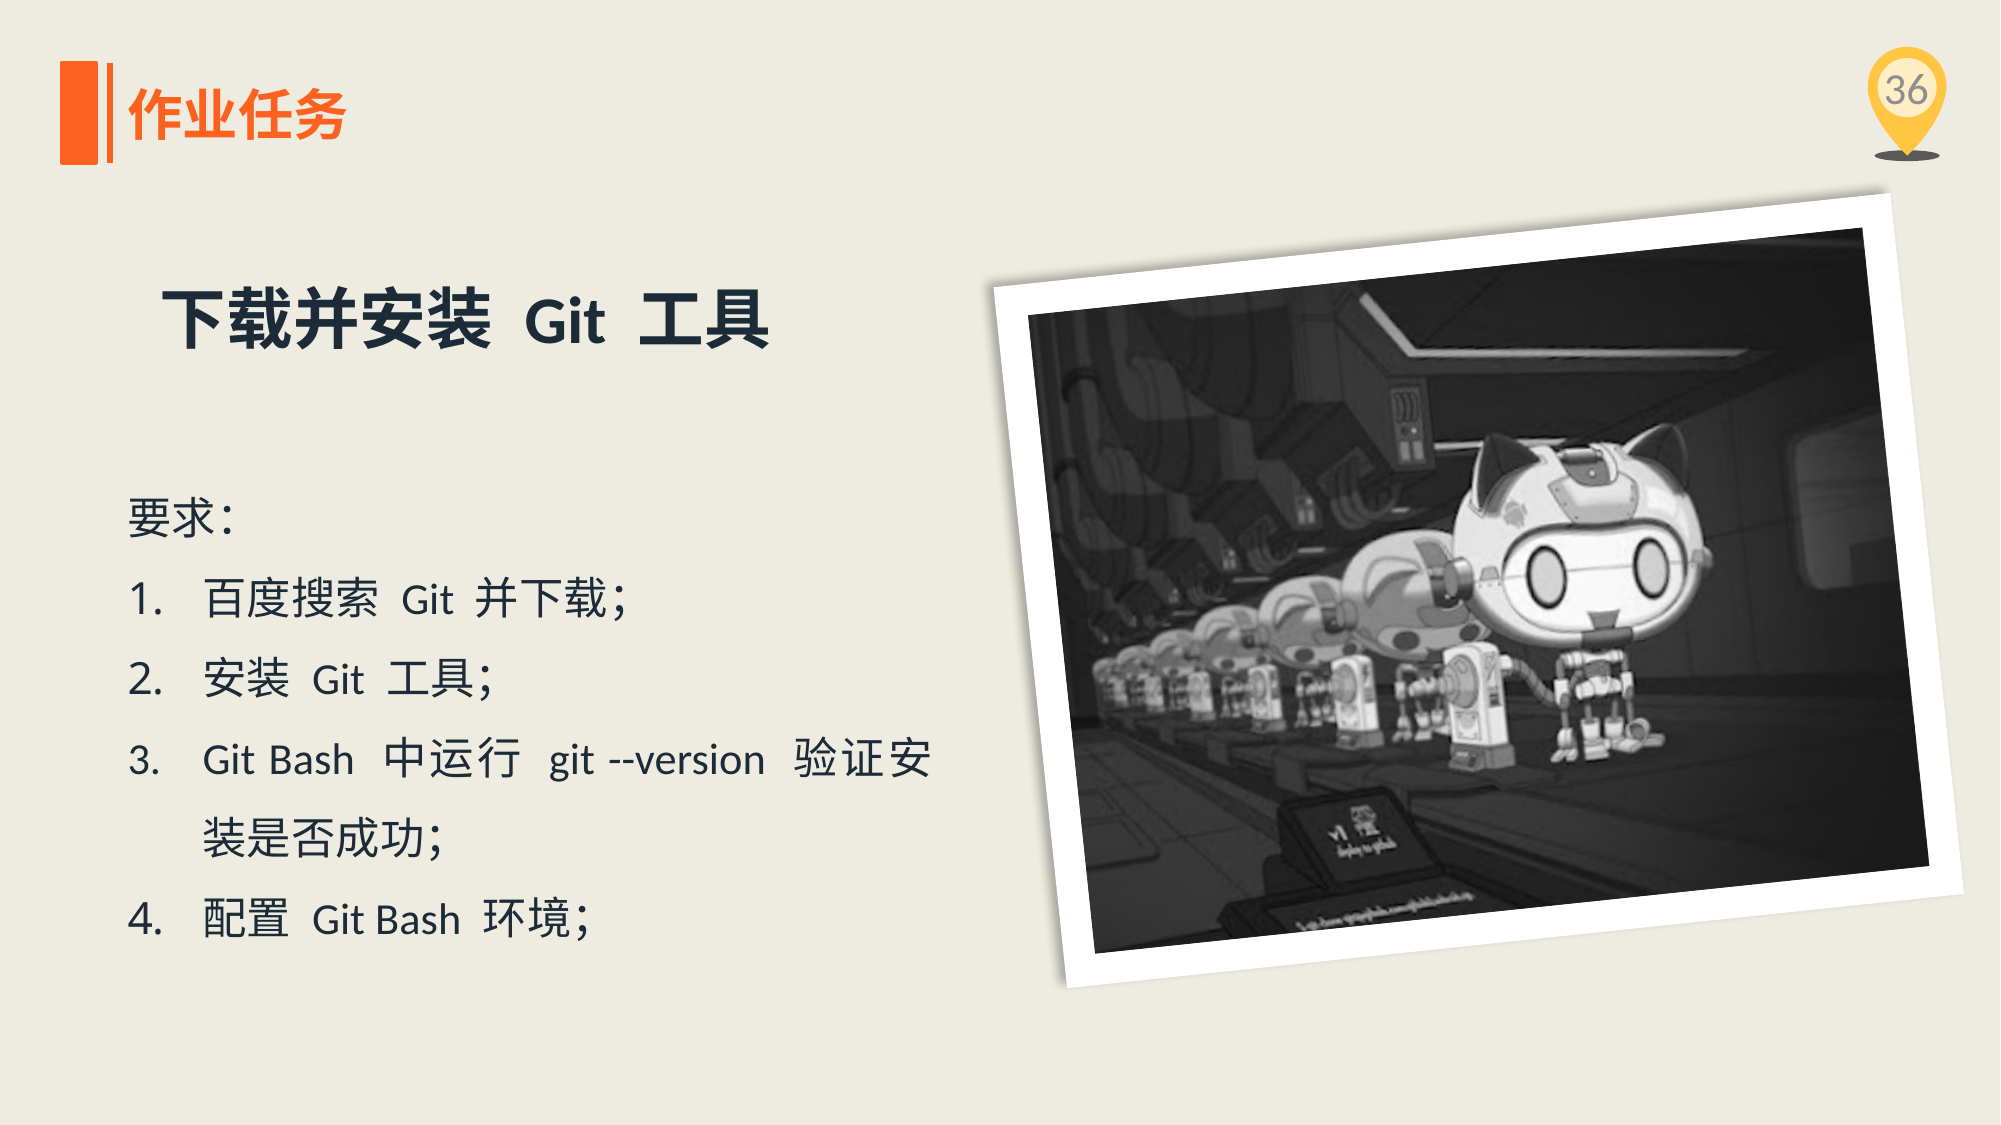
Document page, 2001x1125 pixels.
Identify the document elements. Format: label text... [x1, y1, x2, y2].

text_box [60, 61, 98, 165]
picture [1058, 269, 1899, 912]
slide_number 36 [1673, 57, 2000, 118]
text_box 要求： 百度搜索 Git 并下载； 安装 Git 工具； Git Bash 中运行 git --version 验证安装是否成功； 配置 Git Bash 环境； [112, 456, 948, 951]
text_box 下载并安装 Git 工具 [144, 269, 786, 365]
text_box 作业任务 [115, 72, 577, 154]
